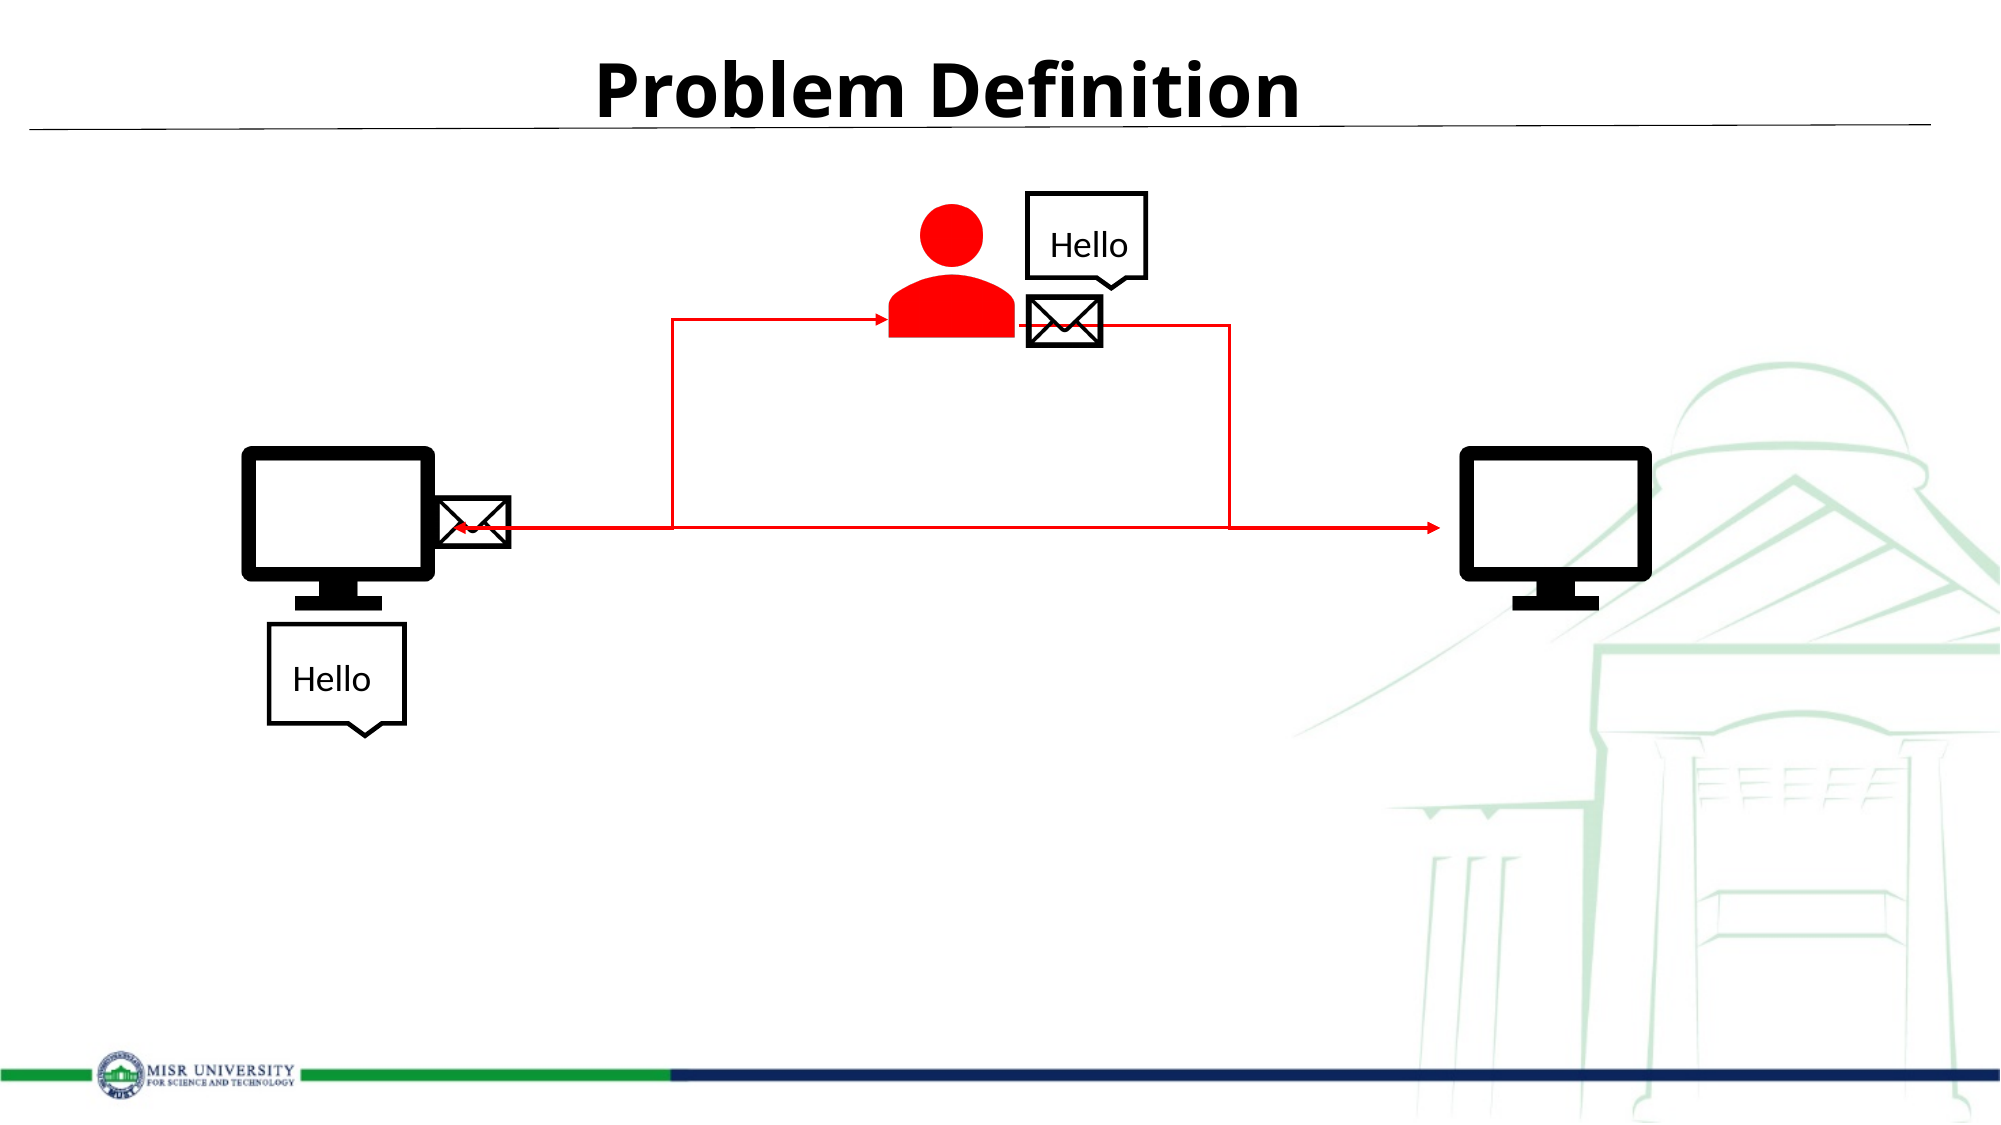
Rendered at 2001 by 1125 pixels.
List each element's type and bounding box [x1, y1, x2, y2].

text_box [269, 624, 416, 724]
text_box [456, 319, 889, 528]
text_box [1018, 325, 1440, 528]
text_box [29, 124, 1931, 130]
text_box [1027, 193, 1156, 278]
picture [0, 0, 2000, 1123]
